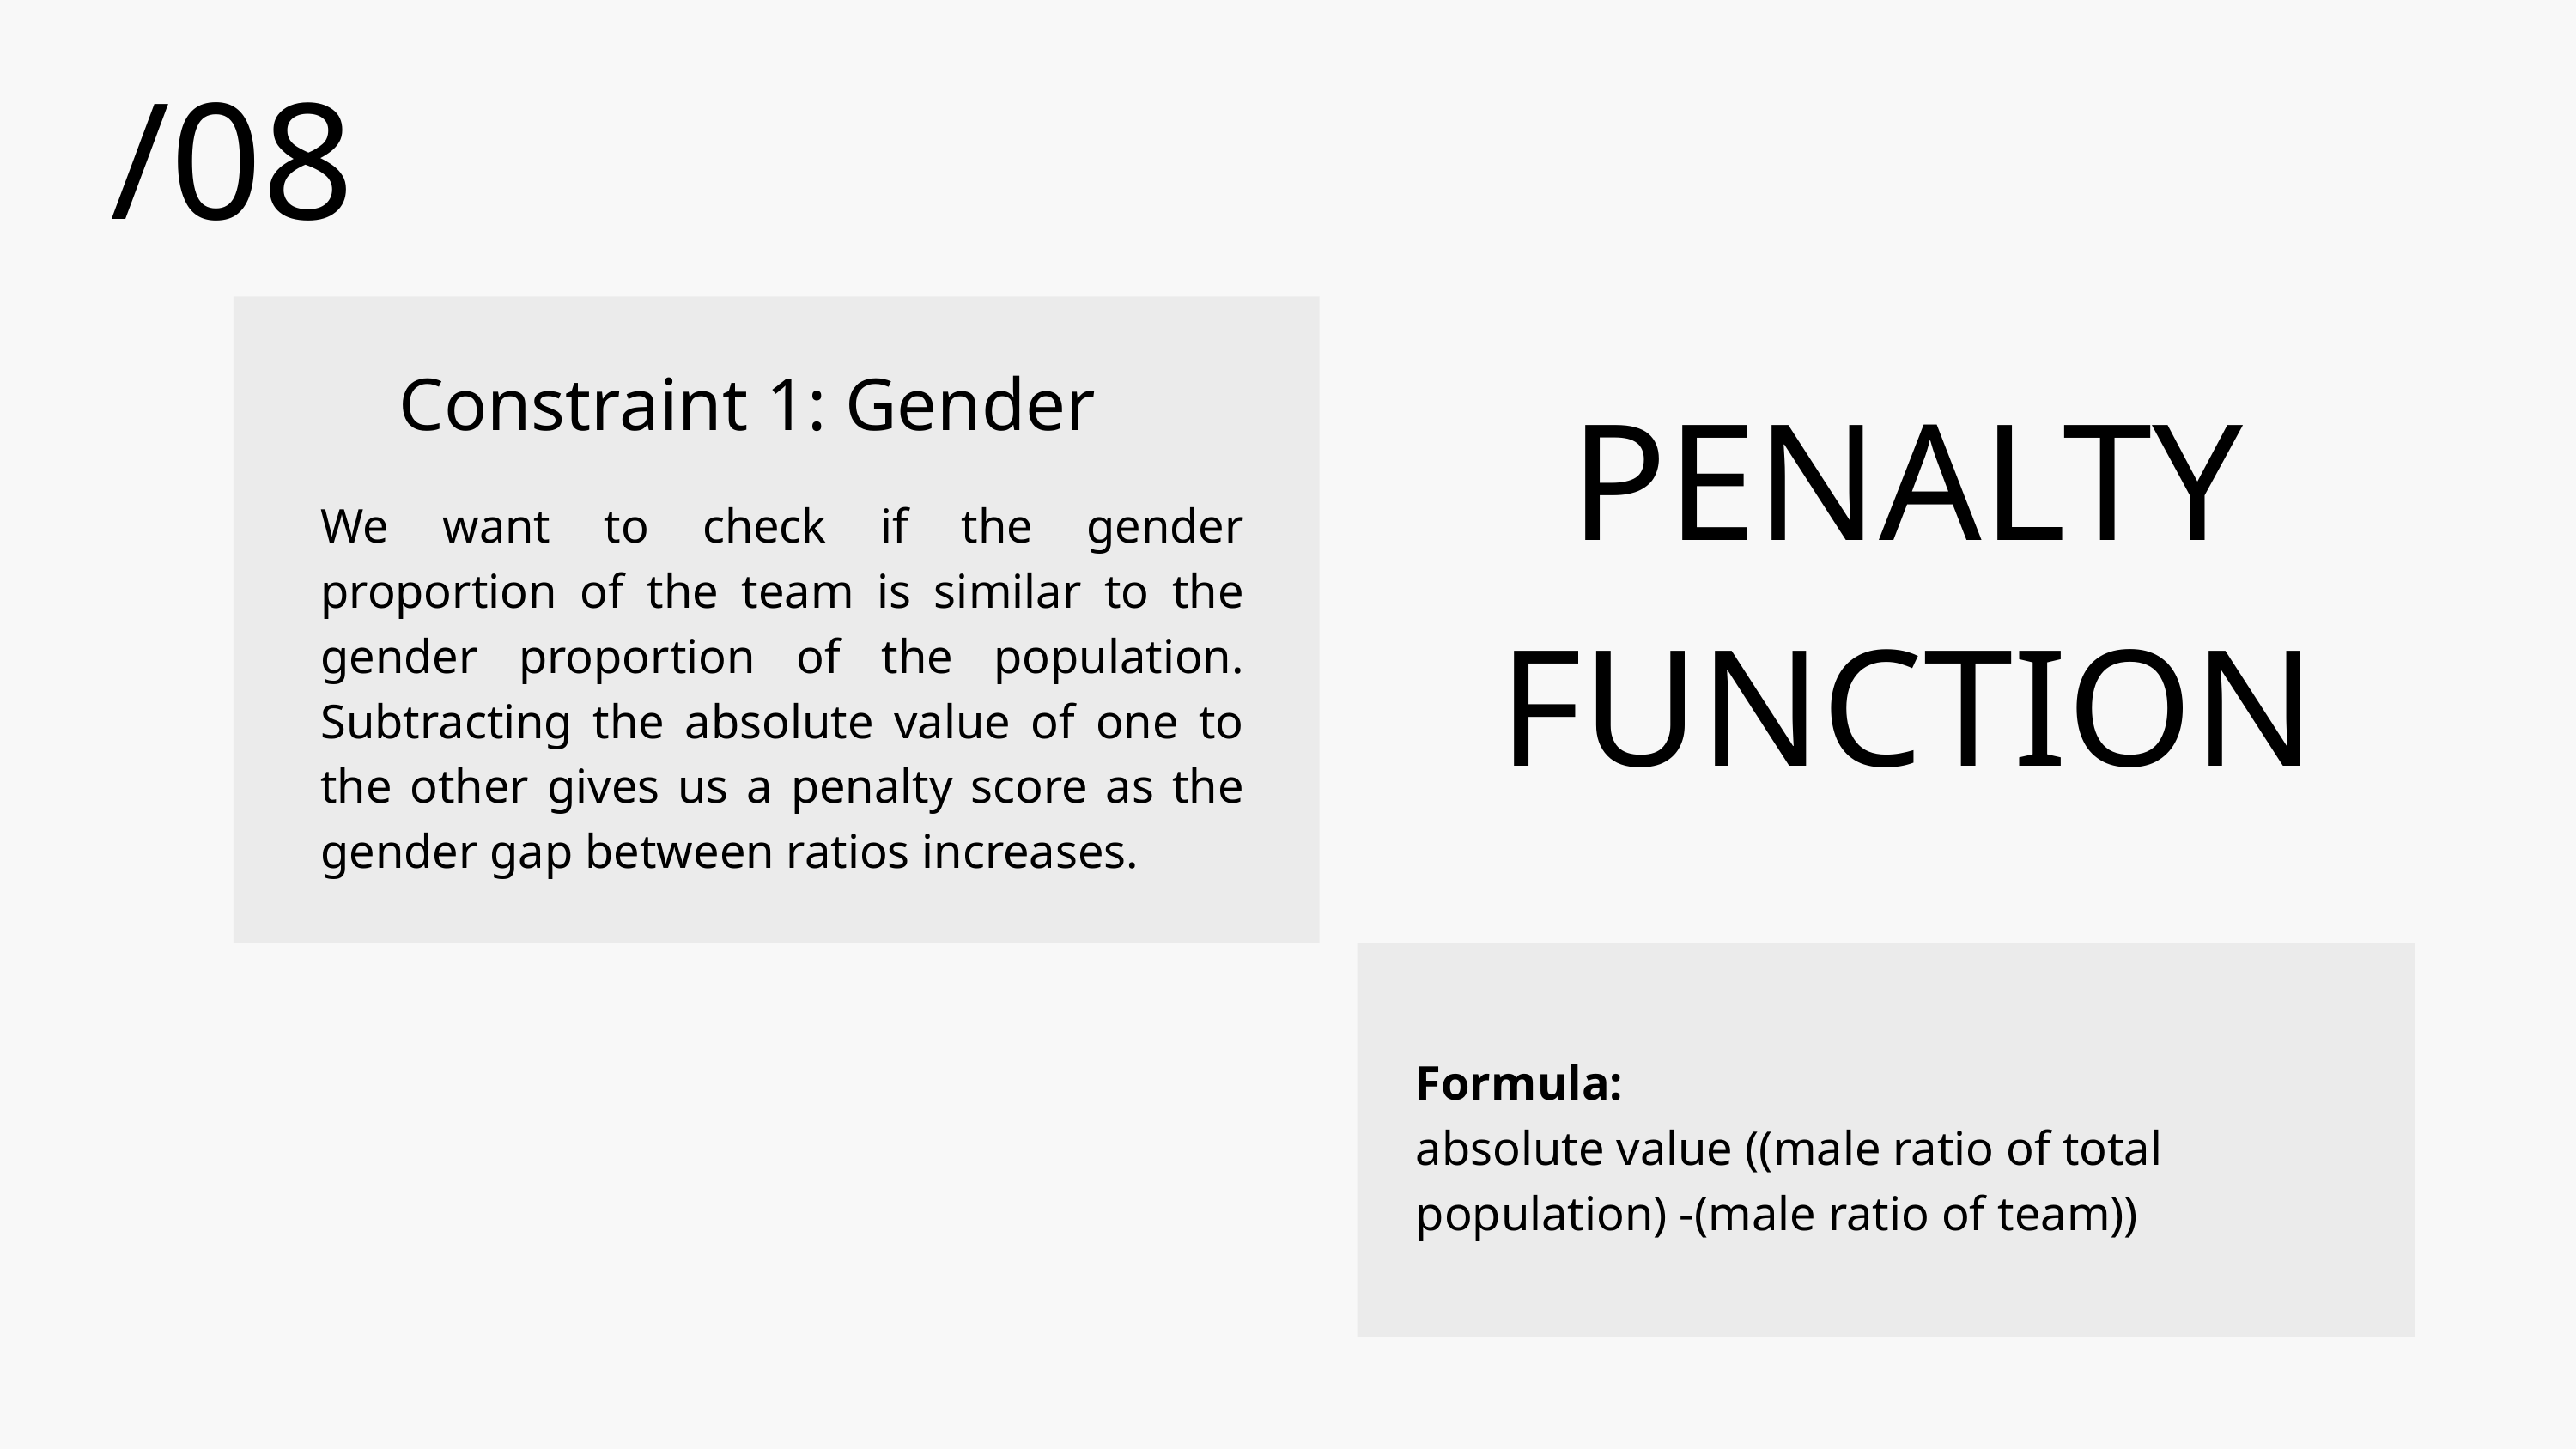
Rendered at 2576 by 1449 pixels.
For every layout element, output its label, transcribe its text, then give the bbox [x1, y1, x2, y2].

text_box Constraint 1: Gender [398, 344, 1167, 445]
text_box [1357, 943, 2415, 1337]
text_box We want to check if the gender proportion of the team is similar to the gender proportion of the population. Subtracting the absolute value of one to the other gives us a penalty score as the gender gap between ratios increases. [320, 487, 1245, 878]
text_box [233, 296, 1320, 943]
text_box PENALTY FUNCTION [1434, 347, 2338, 798]
text_box Formula: absolute value ((male ratio of total population) -(male ratio of team)) [1416, 1044, 2415, 1240]
text_box /08 [110, 26, 368, 252]
